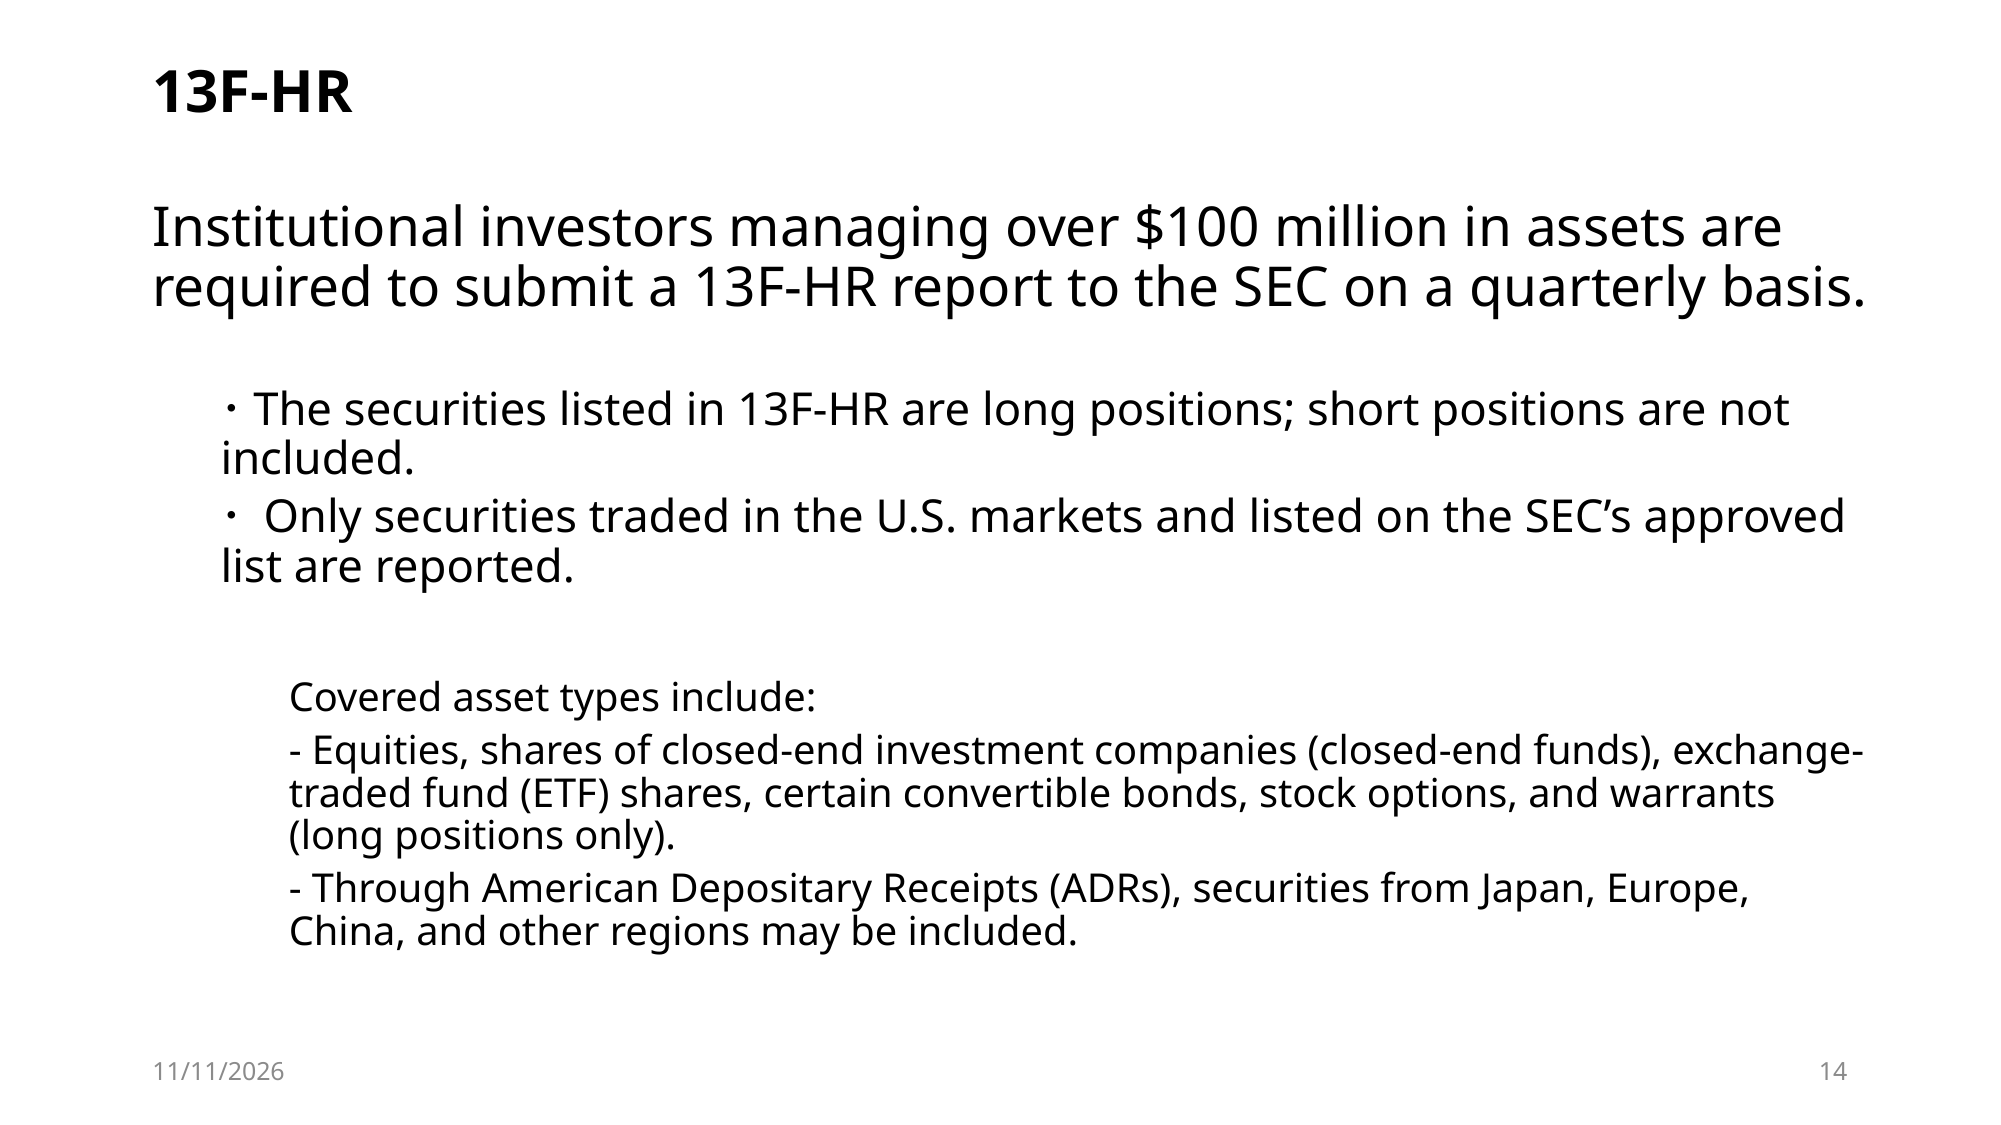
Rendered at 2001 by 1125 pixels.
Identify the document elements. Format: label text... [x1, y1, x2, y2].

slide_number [137, 1042, 588, 1103]
slide_number 14 [1412, 1042, 1863, 1103]
list Institutional investors managing over $100 million in assets are required to submit a 13F-HR report to the SEC on a quarterly basis. ･The securities listed in 13F-HR are long positions; short positions are not included. ･ Only securities traded in the U.S. markets and listed on the SEC’s approved list are reported. Covered asset types include: - Equities, shares of closed-end investment companies (closed-end funds), exchange-traded fund (ETF) shares, certain convertible bonds, stock options, and warrants (long positions only). - Through American Depositary Receipts (ADRs), securities from Japan, Europe, China, and other regions may be included. [137, 191, 1887, 1016]
title 13F-HR [137, 22, 1863, 165]
